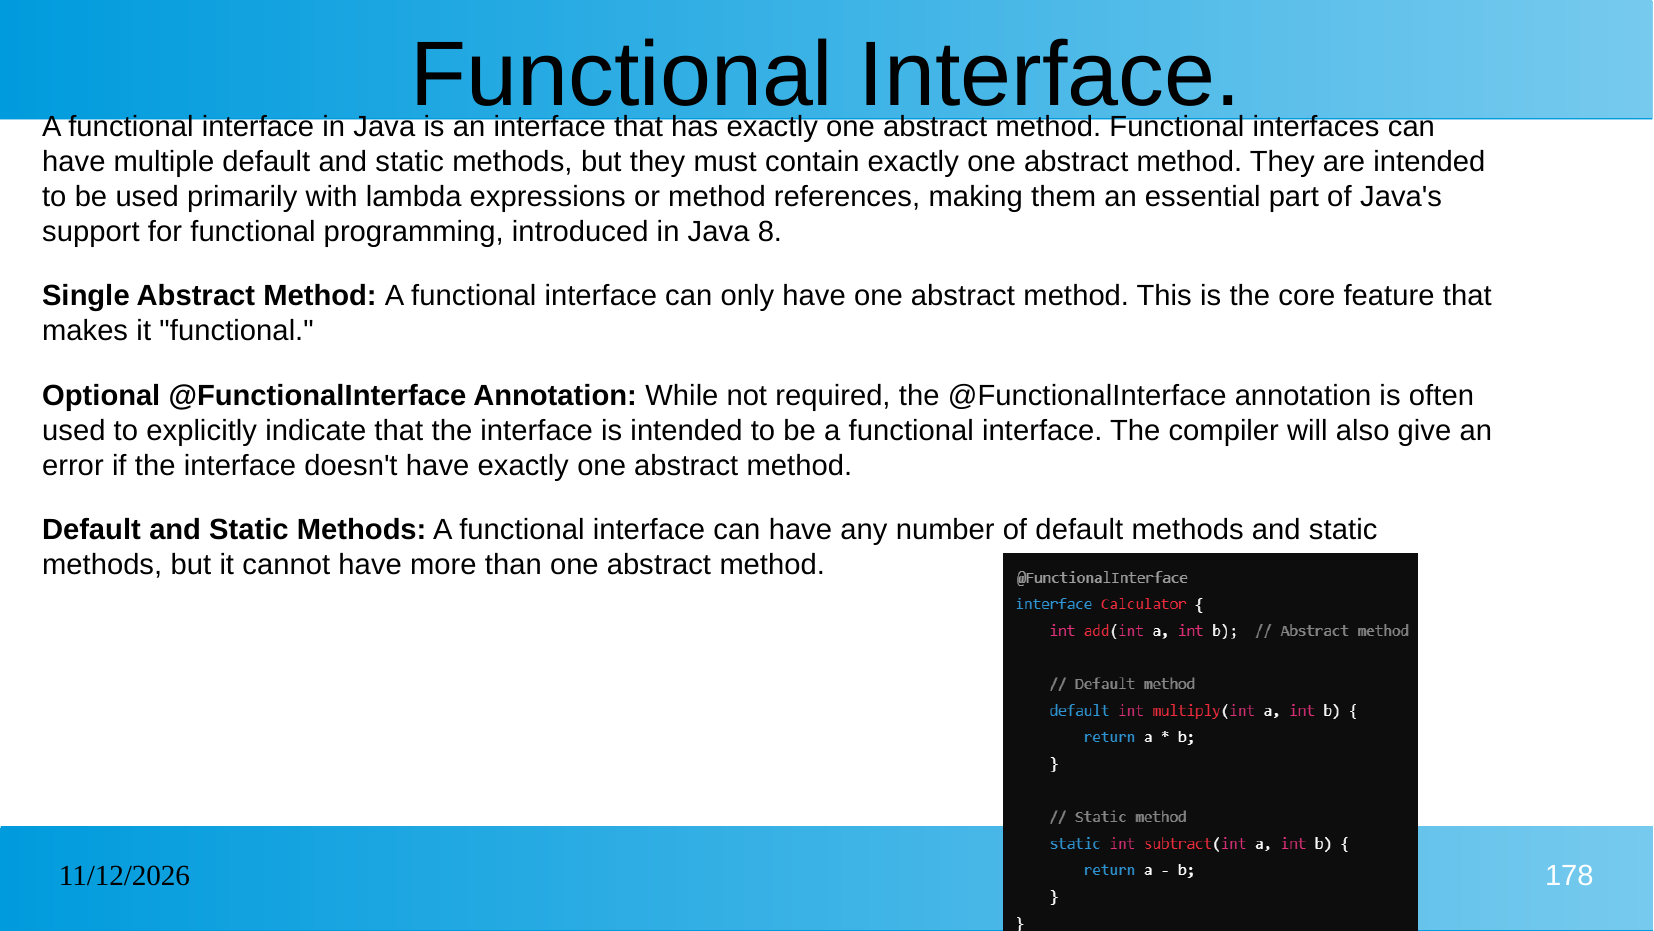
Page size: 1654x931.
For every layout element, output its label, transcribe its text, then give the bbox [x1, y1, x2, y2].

slide_number 178 [1422, 856, 1594, 915]
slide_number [59, 856, 443, 915]
picture [1003, 553, 1418, 931]
title Functional Interface. [59, 29, 1594, 108]
list A functional interface in Java is an interface that has exactly one abstract method. Functional interfaces can have multiple default and static methods, but they must contain exactly one abstract method. They are intended to be used primarily with lambda expressions or method references, making them an essential part of Java's support for functional programming, introduced in Java 8. Single Abstract Method: A functional interface can only have one abstract method. This is the core feature that makes it "functional." Optional @FunctionalInterface Annotation: While not required, the @FunctionalInterface annotation is often used to explicitly indicate that the interface is intended to be a functional interface. The compiler will also give an error if the interface doesn't have exactly one abstract method. Default and Static Methods: A functional interface can have any number of default methods and static methods, but it cannot have more than one abstract method. [0, 107, 1506, 830]
